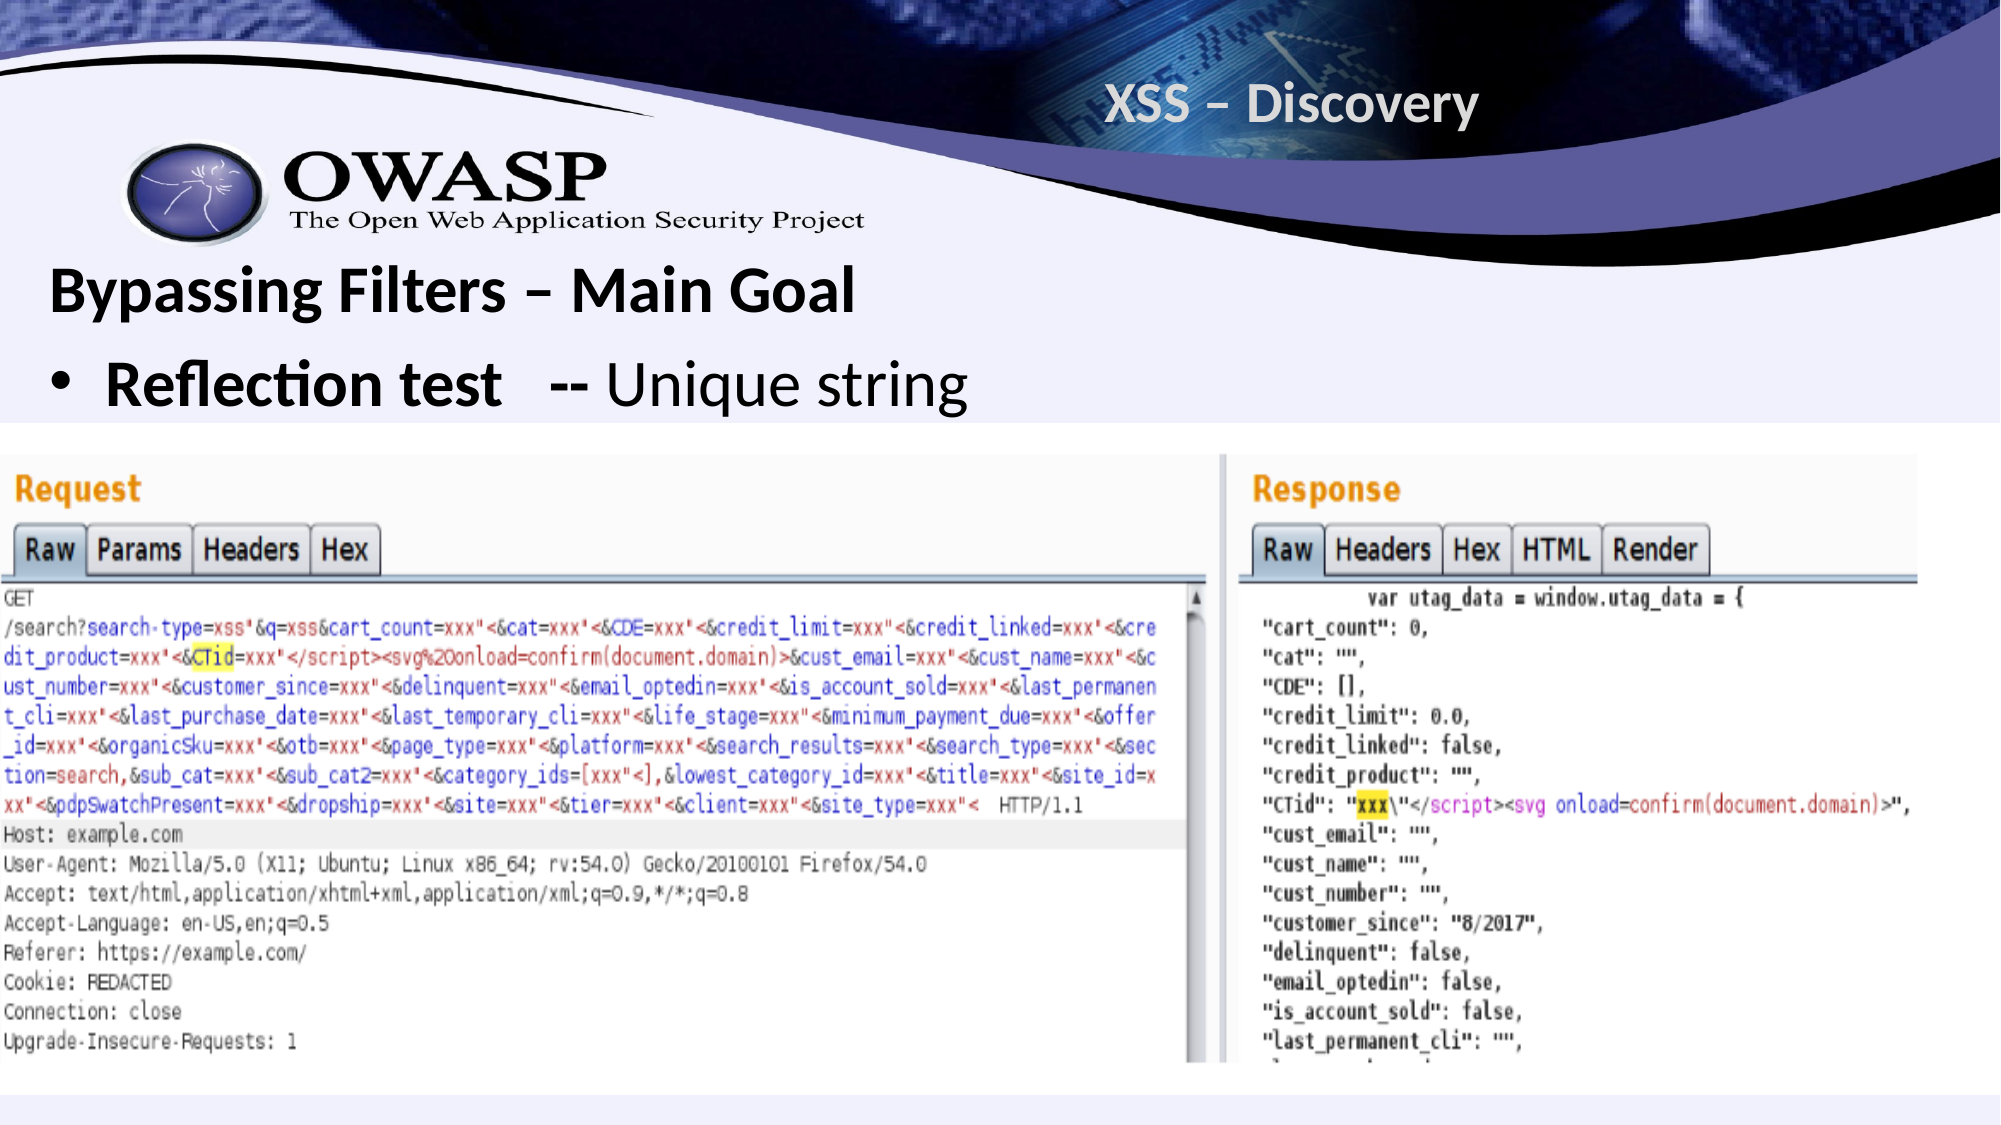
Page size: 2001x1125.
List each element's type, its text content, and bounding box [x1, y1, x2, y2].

picture [0, 0, 2001, 1125]
title XSS – Discovery [527, 30, 2000, 239]
list Bypassing Filters – Main Goal Reflection test -- Unique string [34, 238, 1826, 419]
